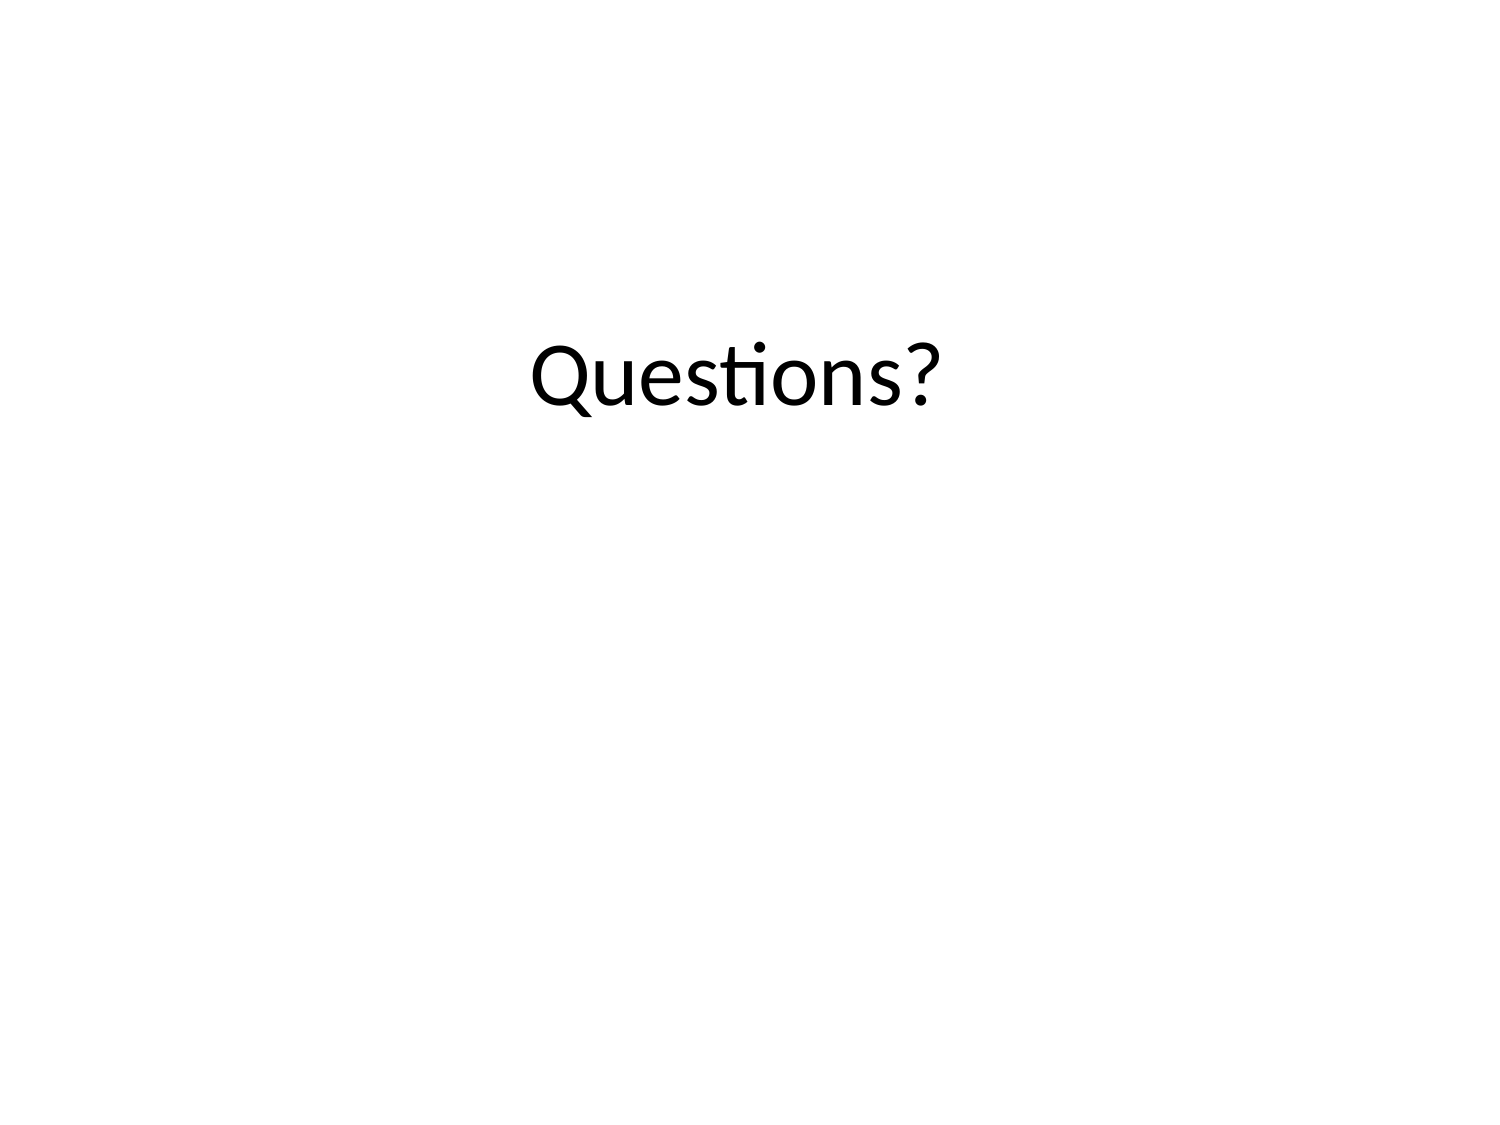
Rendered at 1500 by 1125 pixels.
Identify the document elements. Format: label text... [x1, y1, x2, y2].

title Questions? [62, 275, 1413, 463]
